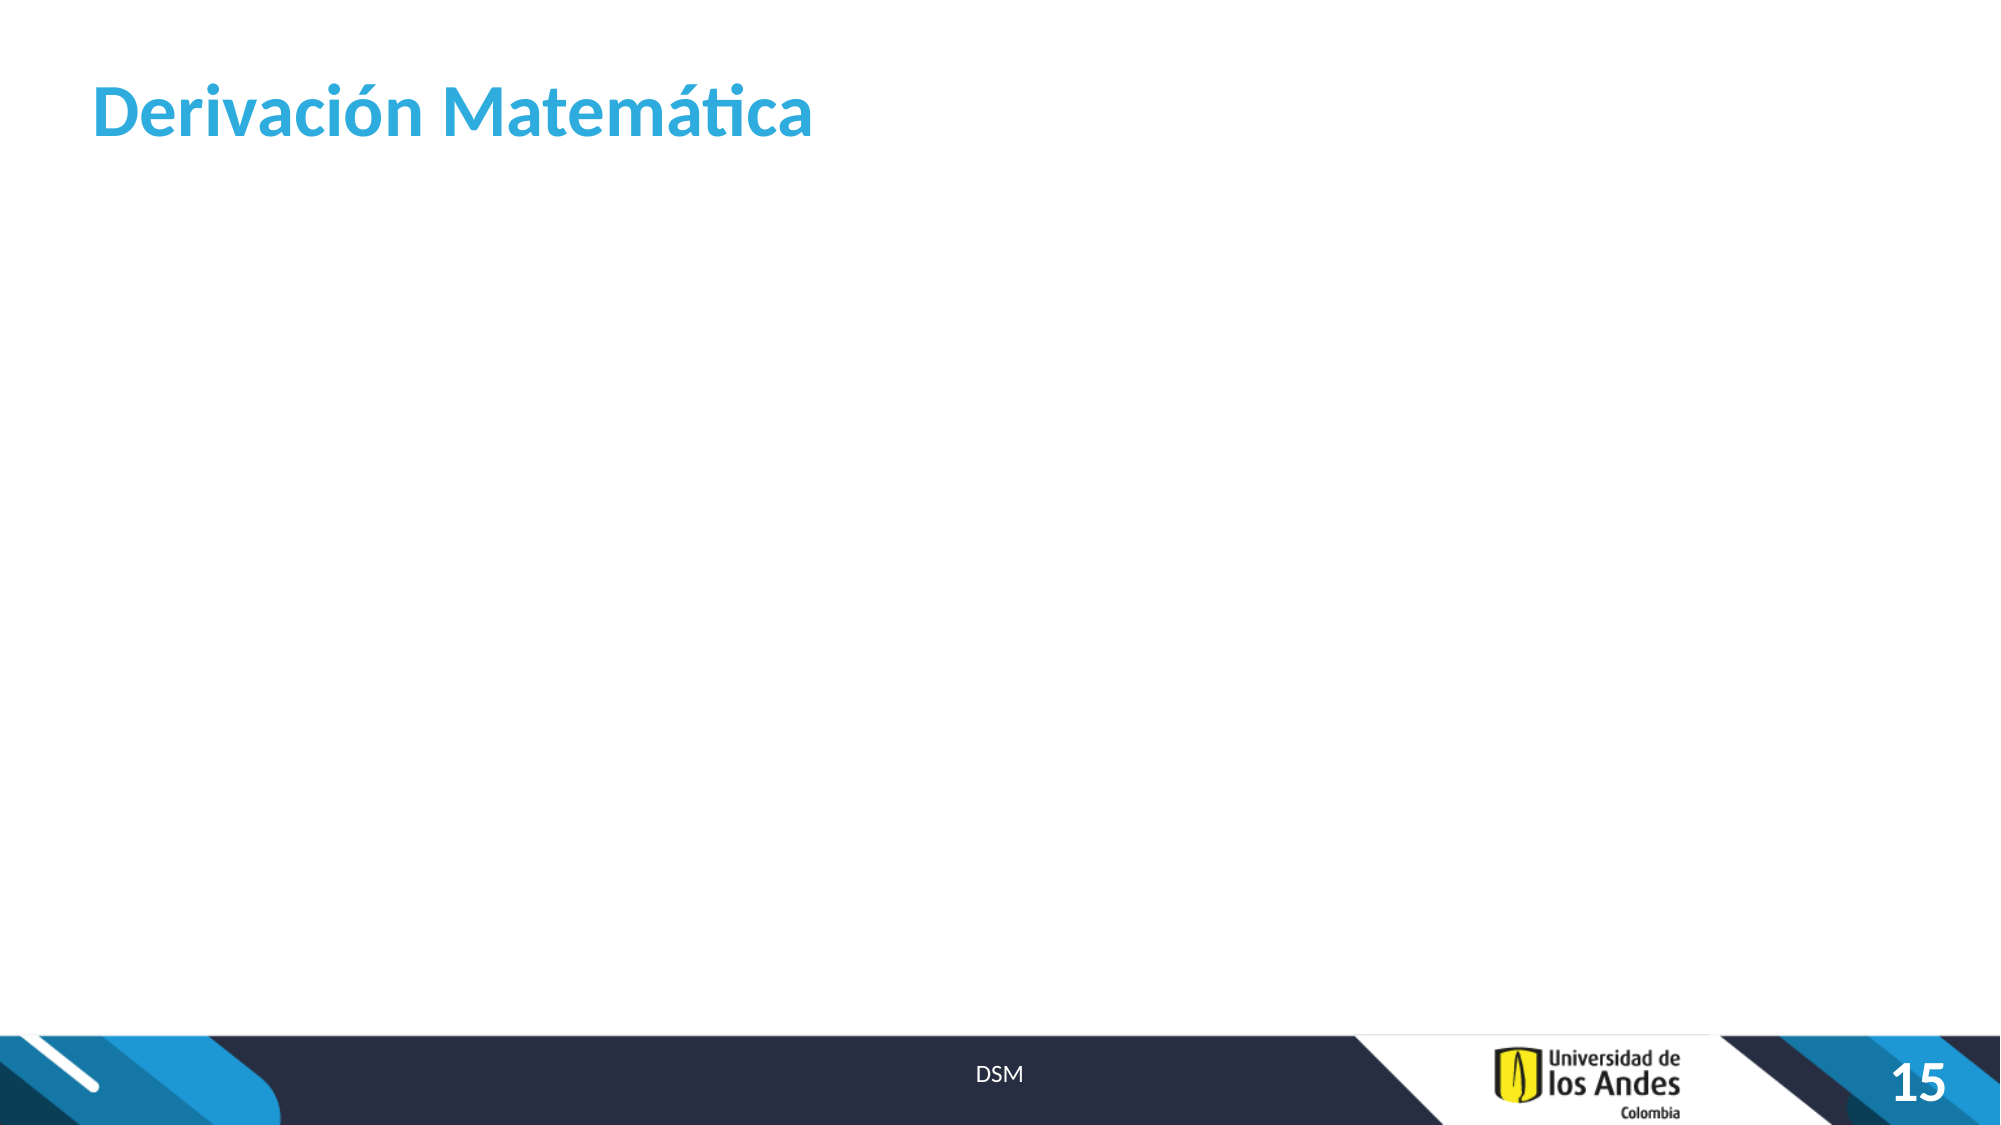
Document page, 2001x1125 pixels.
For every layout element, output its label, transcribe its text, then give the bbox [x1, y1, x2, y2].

text_box DSM [662, 1042, 1338, 1103]
title Derivación Matemática [77, 67, 1803, 157]
picture [0, 0, 2000, 1125]
slide_number 15 [1513, 1048, 1964, 1109]
